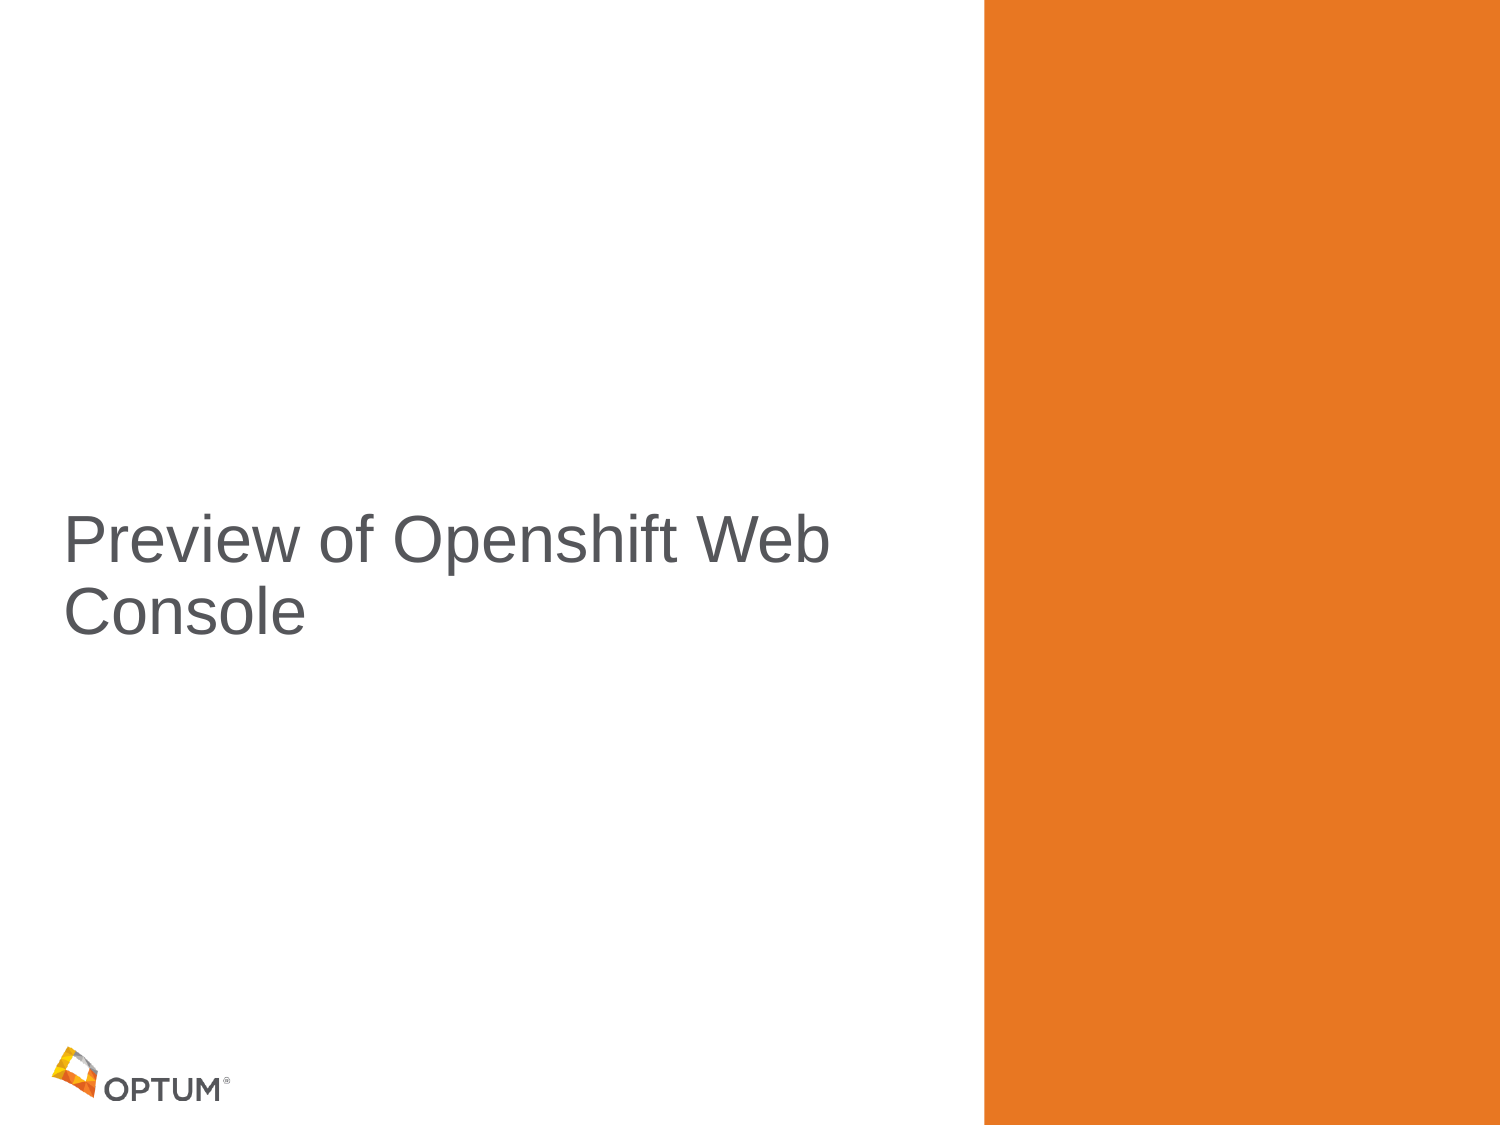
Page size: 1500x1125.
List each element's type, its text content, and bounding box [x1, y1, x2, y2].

picture [50, 1044, 231, 1101]
title Preview of Openshift Web Console [63, 299, 947, 650]
